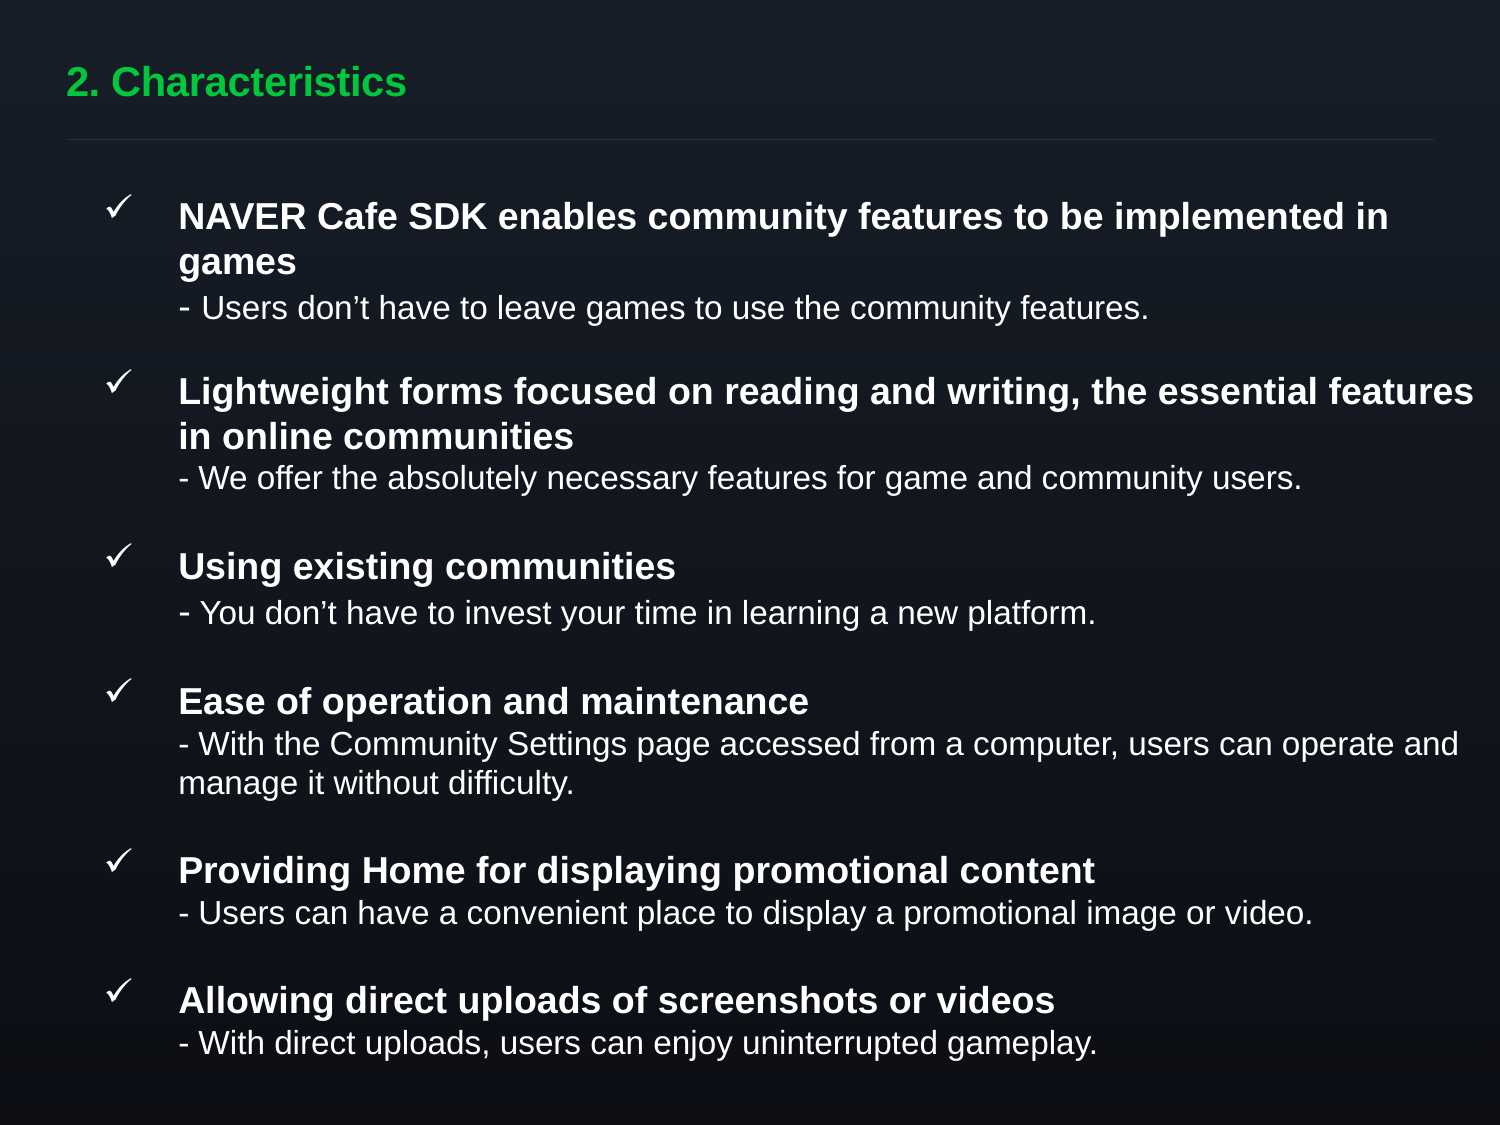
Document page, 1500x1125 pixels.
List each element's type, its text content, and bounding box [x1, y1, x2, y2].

title 2. Characteristics [66, 54, 1241, 95]
text_box NAVER Cafe SDK enables community features to be implemented in games - Users don’t have to leave games to use the community features. Lightweight forms focused on reading and writing, the essential features in online communities - We offer the absolutely necessary features for game and community users. Using existing communities - You don’t have to invest your time in learning a new platform. Ease of operation and maintenance - With the Community Settings page accessed from a computer, users can operate and manage it without difficulty. Providing Home for displaying promotional content - Users can have a convenient place to display a promotional image or video. Allowing direct uploads of screenshots or videos - With direct uploads, users can enjoy uninterrupted gameplay. [88, 184, 1495, 1069]
